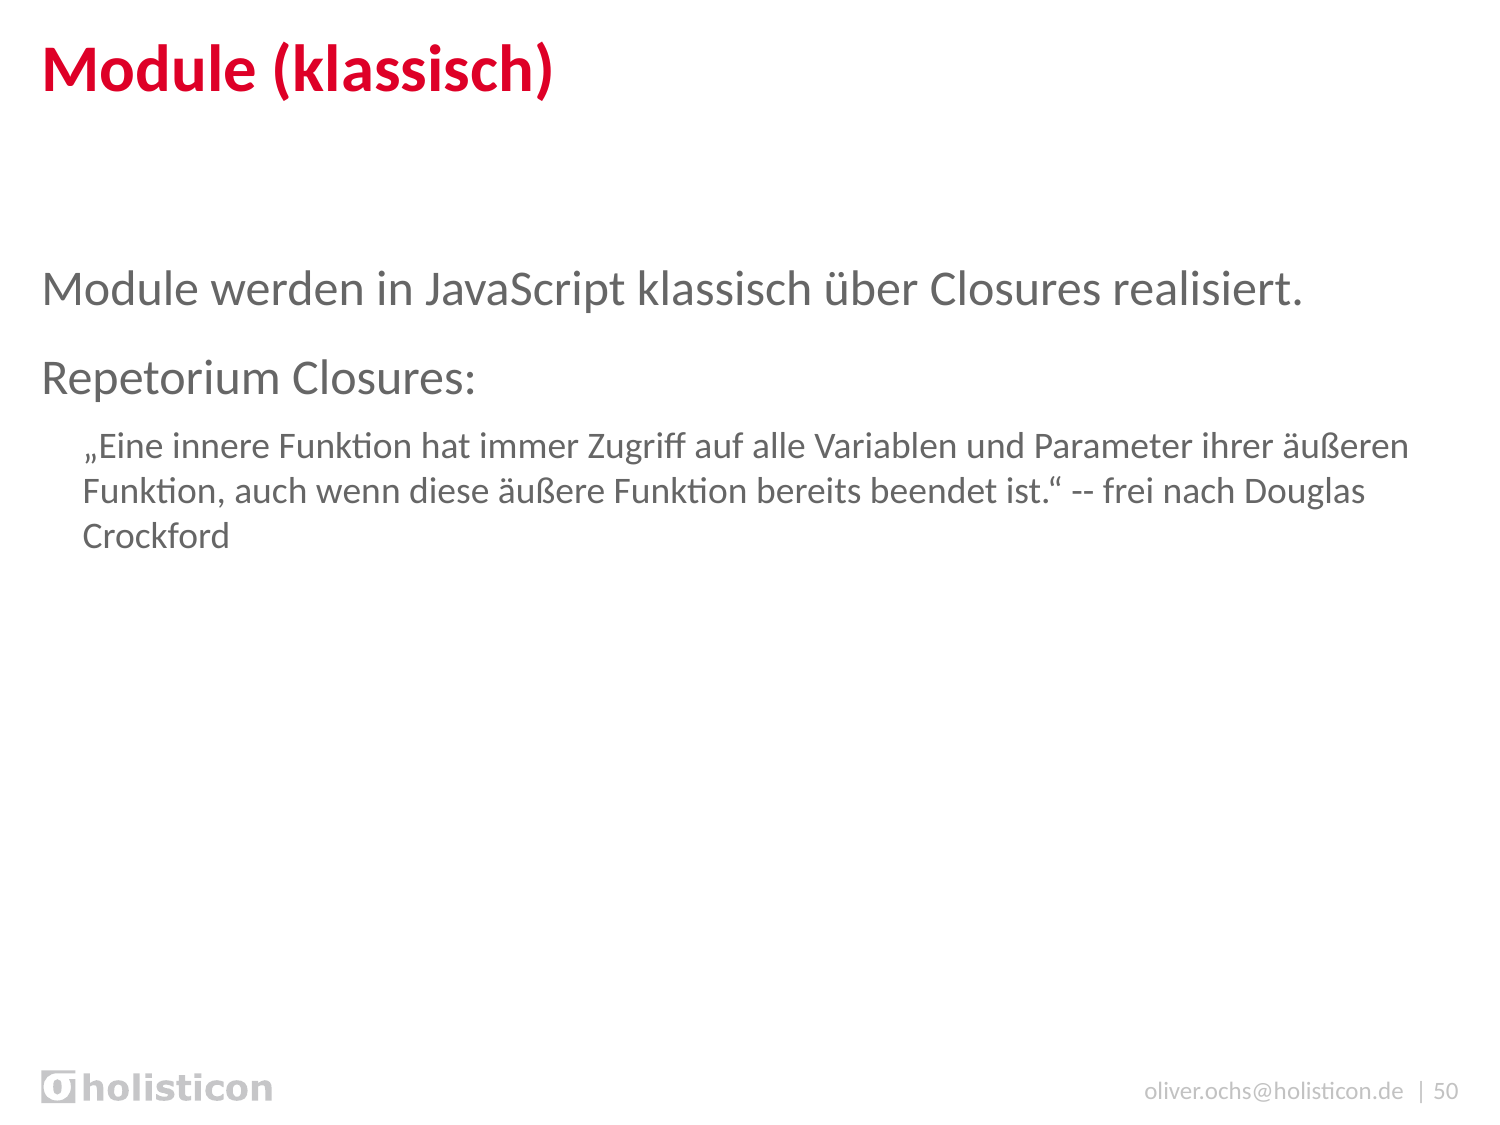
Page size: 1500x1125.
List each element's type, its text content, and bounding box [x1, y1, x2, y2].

list Module werden in JavaScript klassisch über Closures realisiert. Repetorium Closures: „Eine innere Funktion hat immer Zugriff auf alle Variablen und Parameter ihrer äußeren Funktion, auch wenn diese äußere Funktion bereits beendet ist.“ -- frei nach Douglas Crockford [41, 255, 1436, 973]
title Module (klassisch) [41, 24, 1436, 188]
